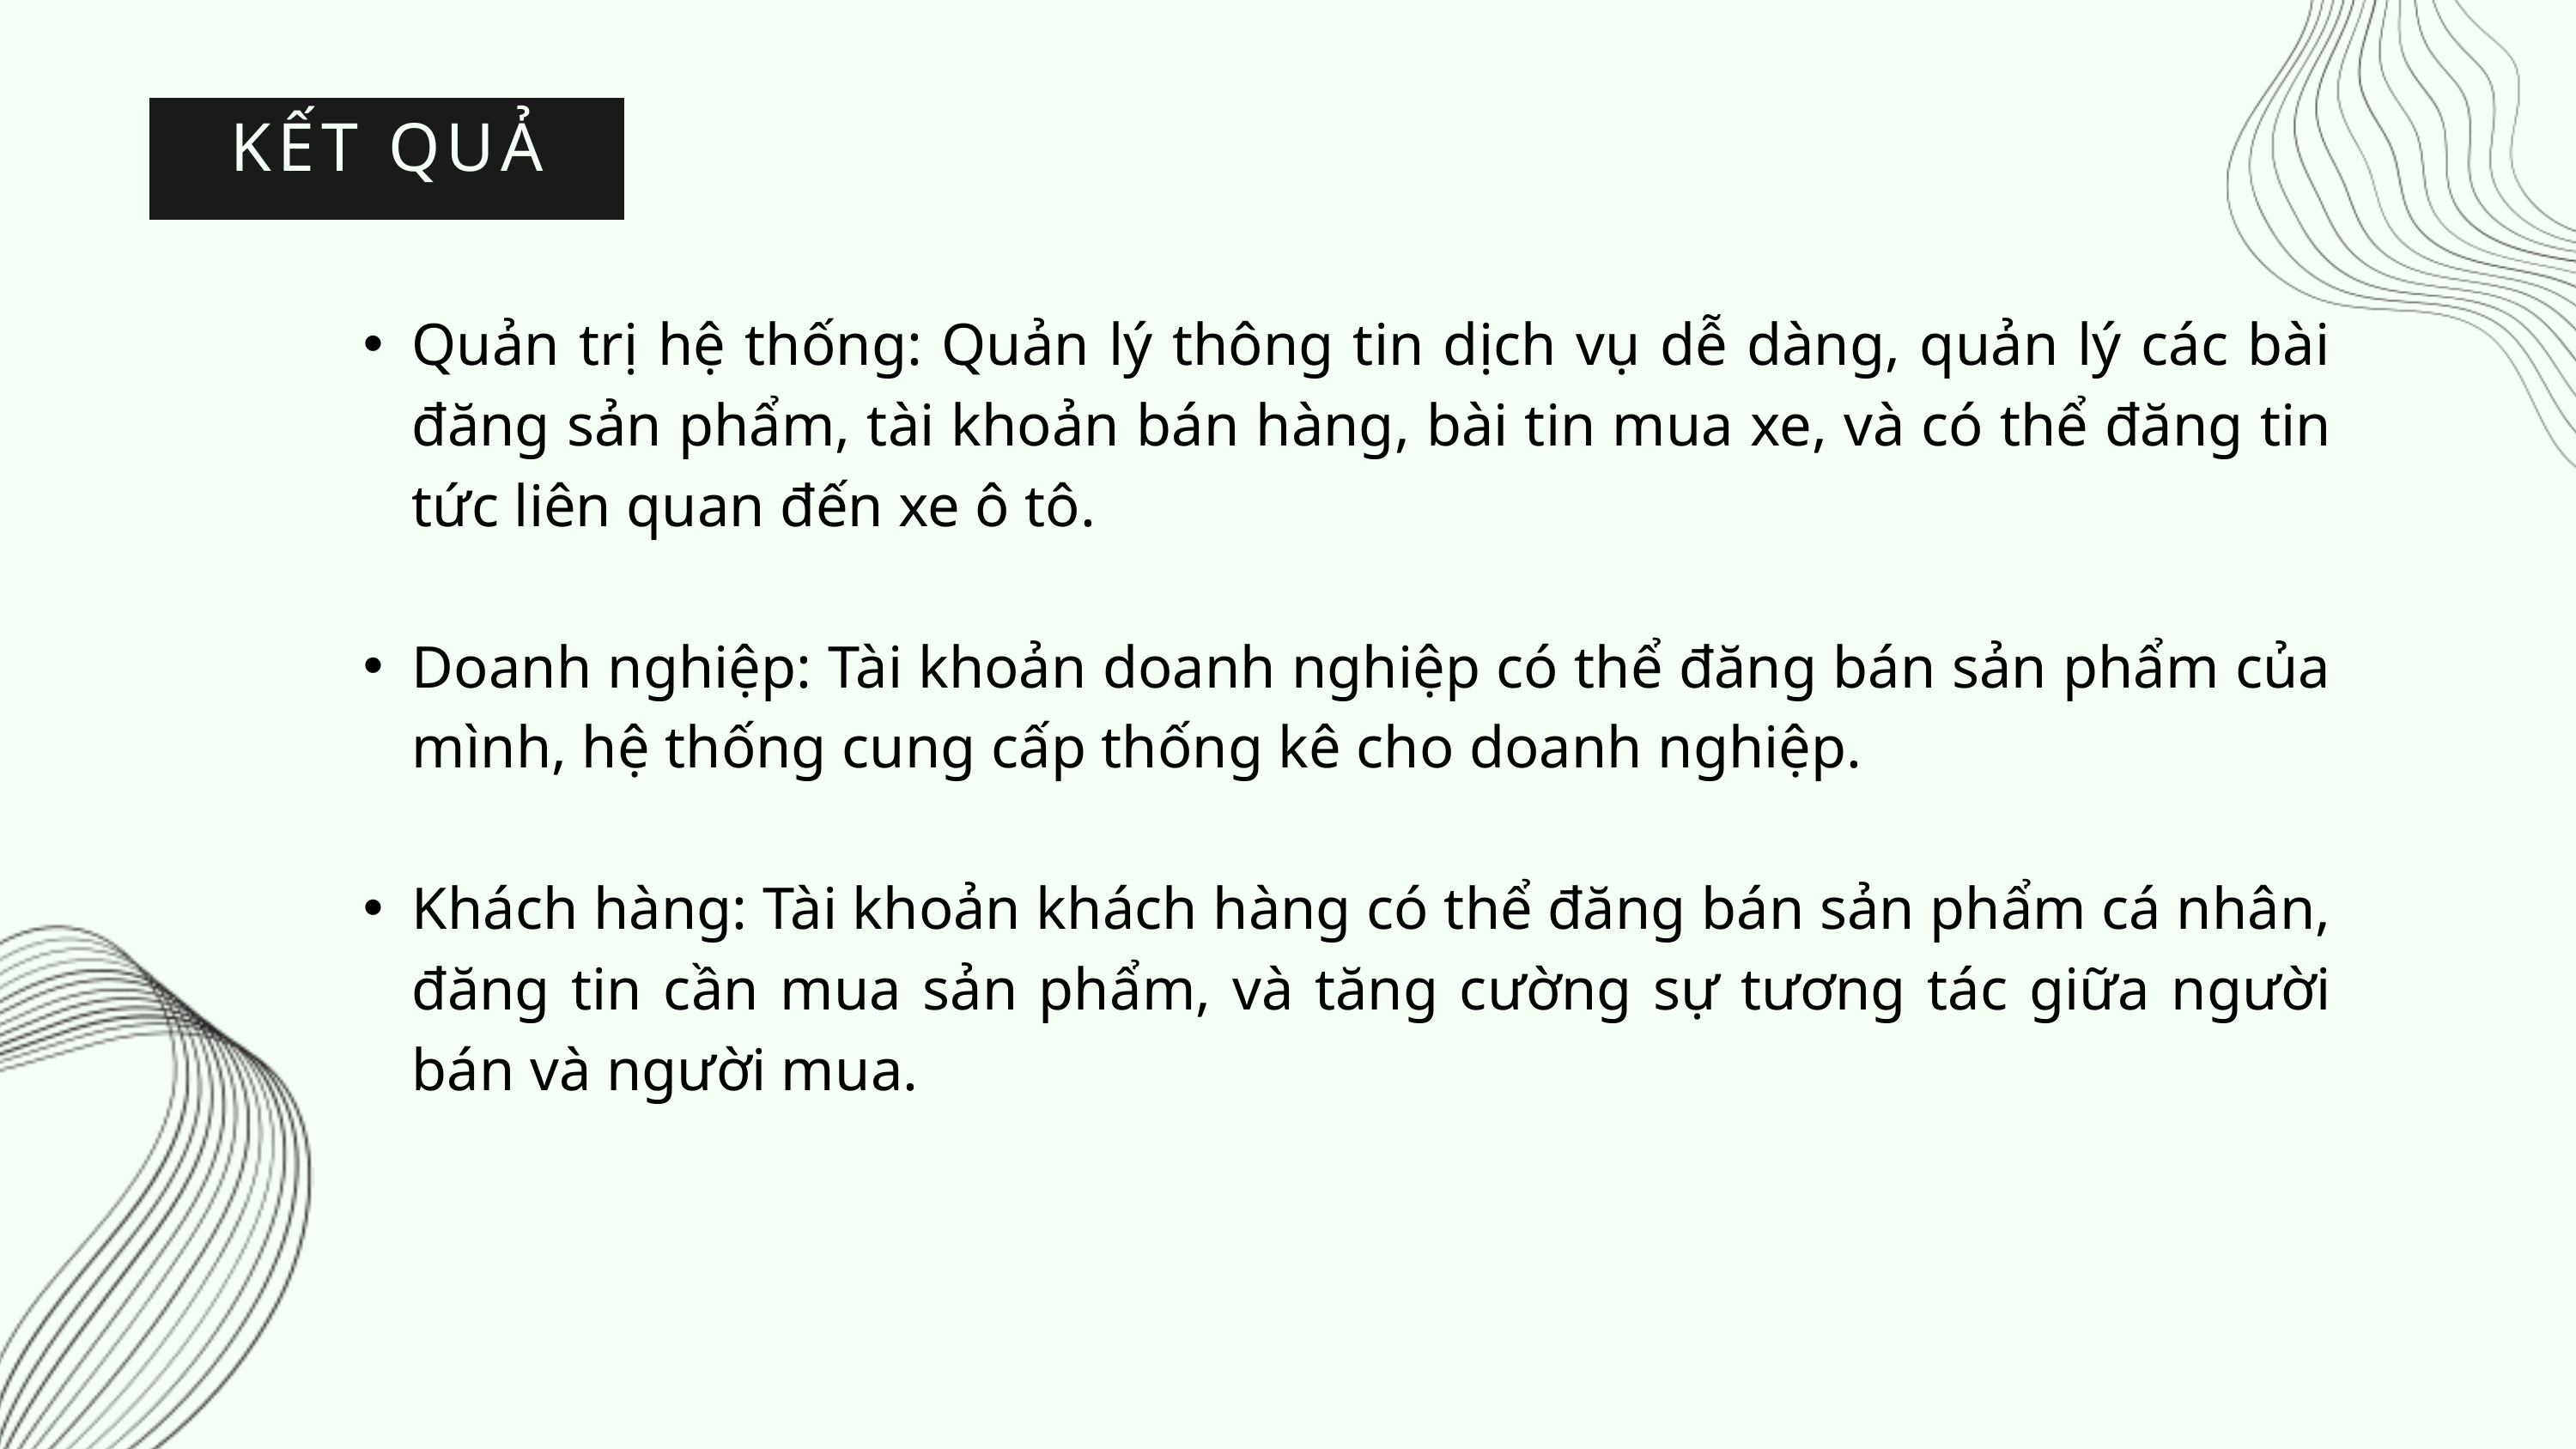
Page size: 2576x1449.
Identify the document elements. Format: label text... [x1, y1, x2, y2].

text_box [2226, 0, 2576, 482]
text_box Quản trị hệ thống: Quản lý thông tin dịch vụ dễ dàng, quản lý các bài đăng sản phẩm, tài khoản bán hàng, bài tin mua xe, và có thể đăng tin tức liên quan đến xe ô tô. Doanh nghiệp: Tài khoản doanh nghiệp có thể đăng bán sản phẩm của mình, hệ thống cung cấp thống kê cho doanh nghiệp. Khách hàng: Tài khoản khách hàng có thể đăng bán sản phẩm cá nhân, đăng tin cần mua sản phẩm, và tăng cường sự tương tác giữa người bán và người mua. [313, 135, 2335, 1102]
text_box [149, 98, 625, 221]
text_box [0, 641, 314, 1449]
